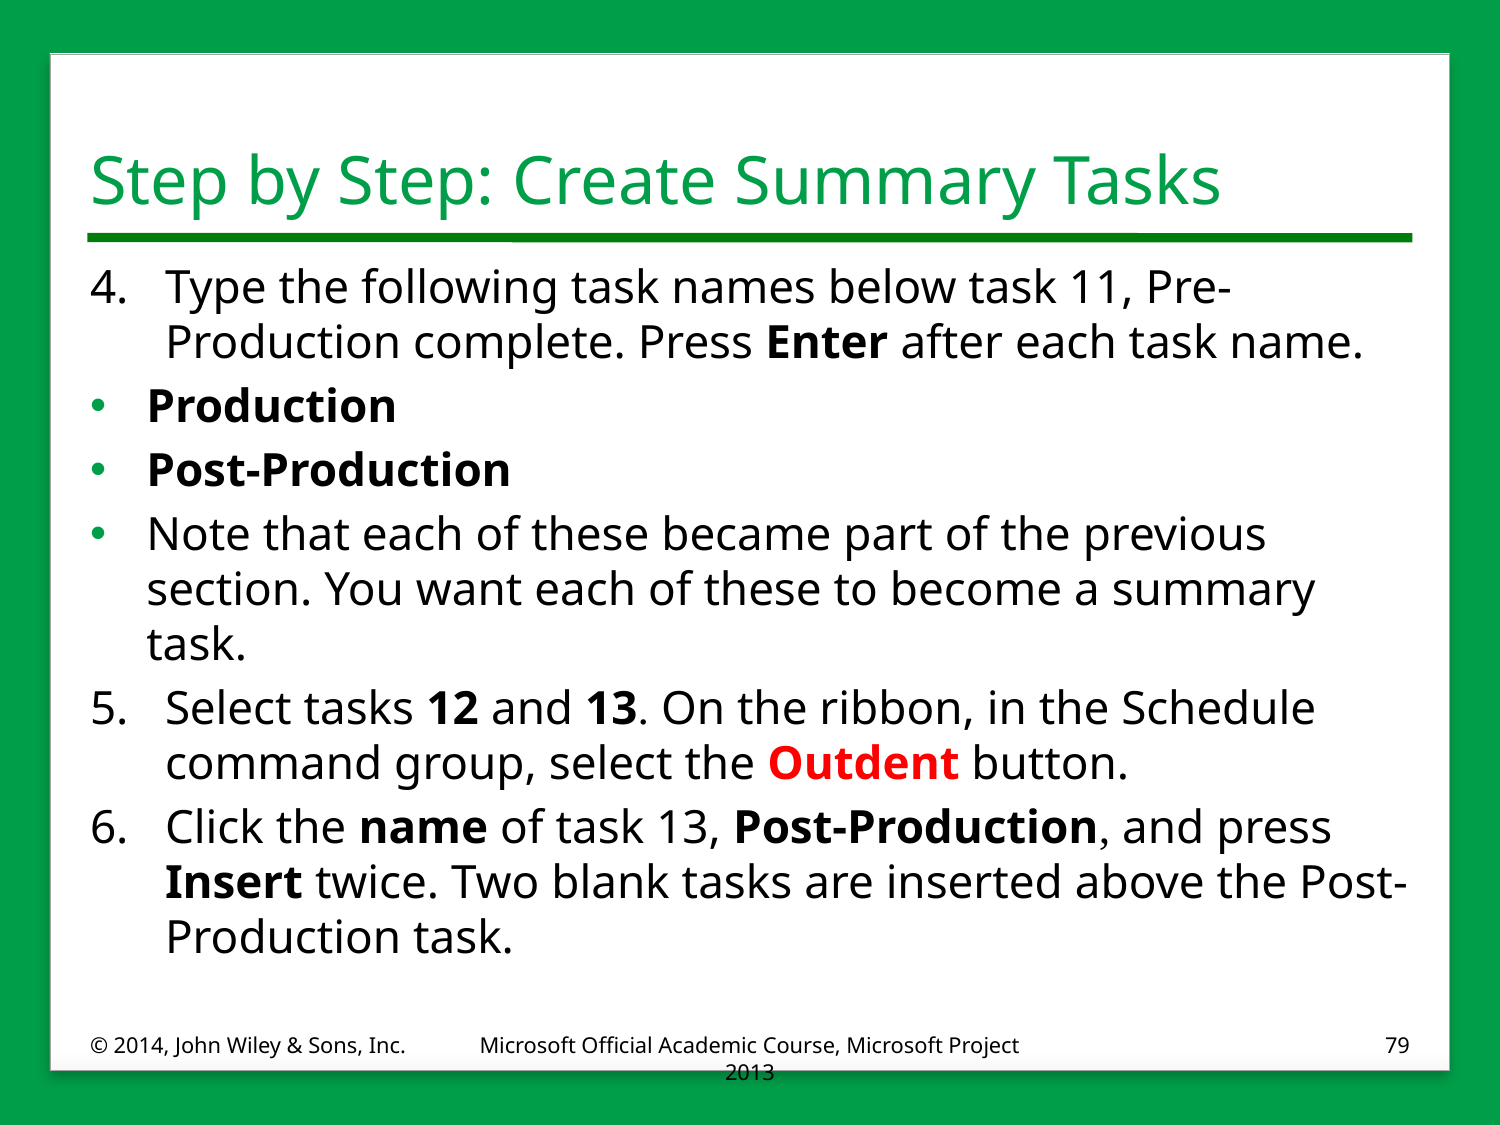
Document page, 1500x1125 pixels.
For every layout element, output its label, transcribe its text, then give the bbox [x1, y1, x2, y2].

slide_number 79 [1074, 1024, 1426, 1103]
list 4. Type the following task names below task 11, Pre-Production complete. Press Enter after each task name. Production Post-Production Note that each of these became part of the previous section. You want each of these to become a summary task. 5. Select tasks 12 and 13. On the ribbon, in the Schedule command group, select the Outdent button. 6. Click the name of task 13, Post-Production, and press Insert twice. Two blank tasks are inserted above the Post-Production task. [75, 249, 1425, 1063]
slide_number © 2014, John Wiley & Sons, Inc. [74, 1024, 426, 1103]
title Step by Step: Create Summary Tasks [74, 74, 1426, 226]
footer Microsoft Official Academic Course, Microsoft Project 2013 [449, 1024, 1051, 1103]
